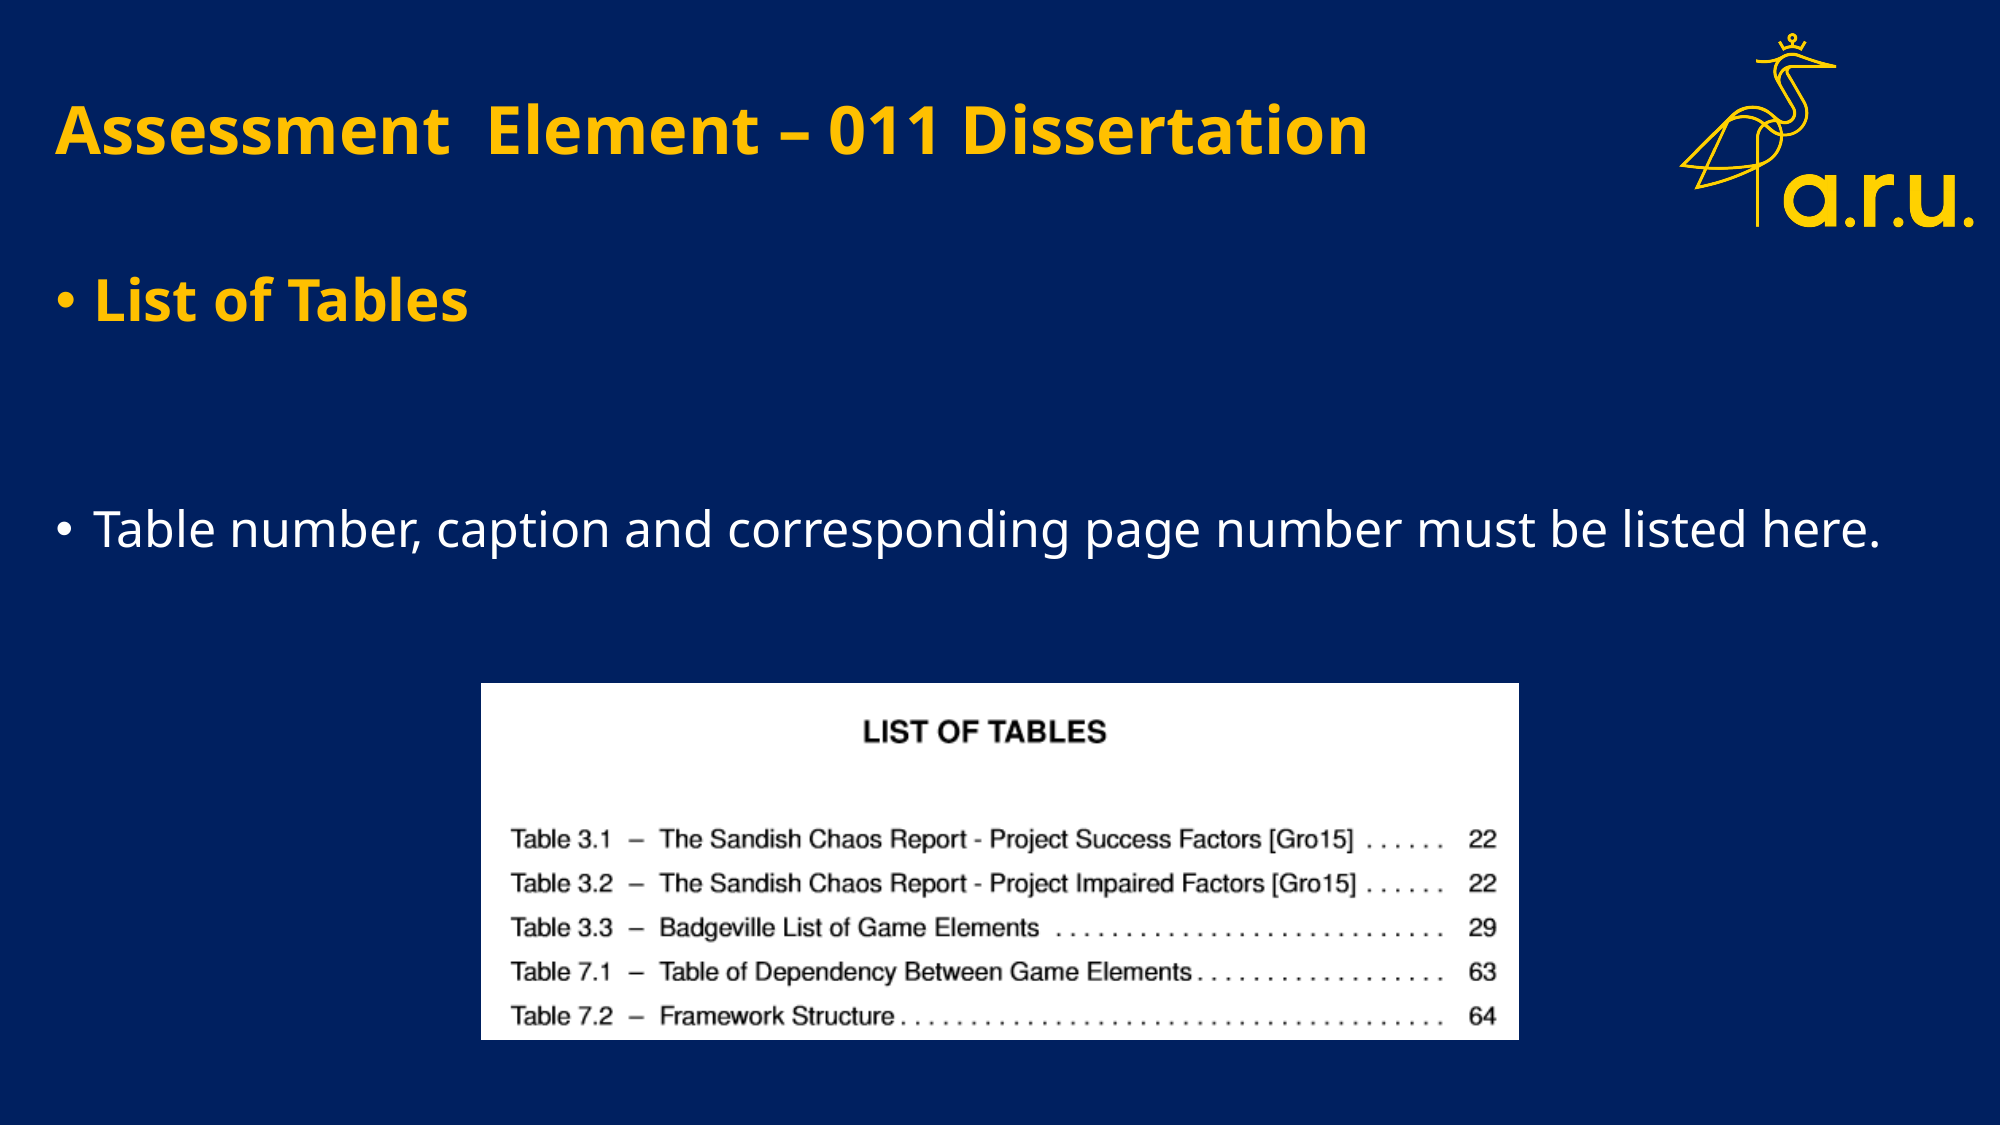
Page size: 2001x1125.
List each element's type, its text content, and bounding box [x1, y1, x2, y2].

list List of Tables Table number, caption and corresponding page number must be listed here. [40, 263, 1953, 1065]
title Assessment Element – 011 Dissertation [40, 42, 1657, 223]
picture [481, 683, 1519, 1040]
picture [1676, 30, 1978, 230]
